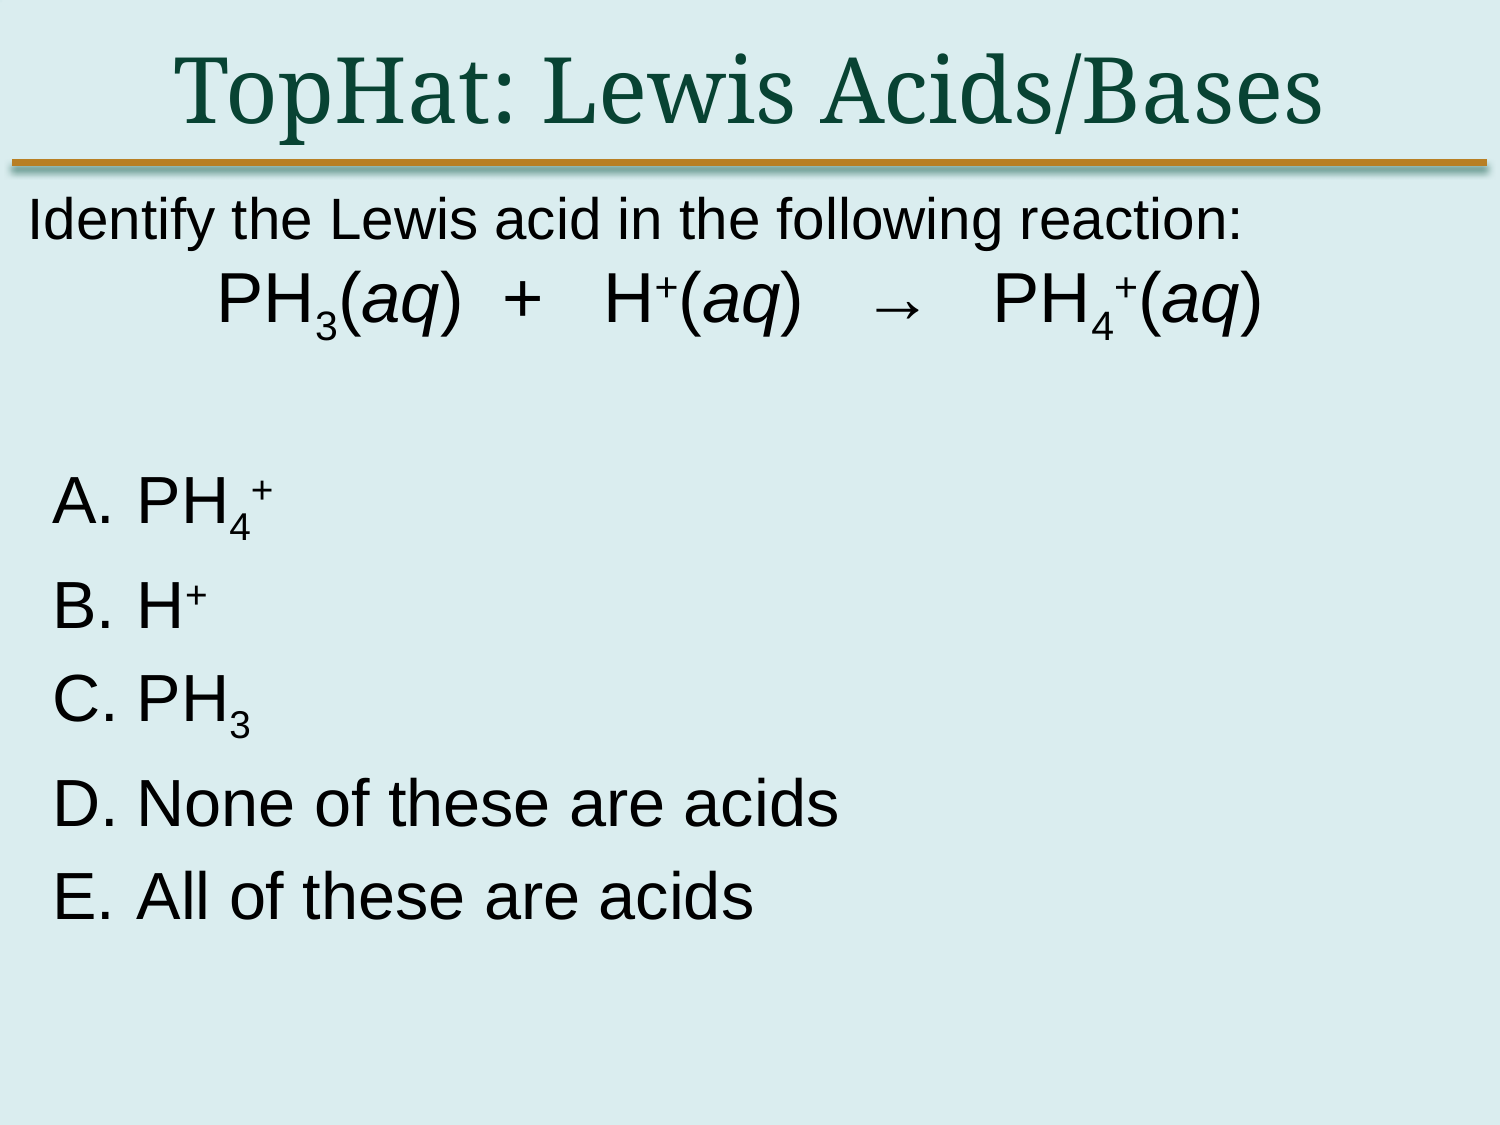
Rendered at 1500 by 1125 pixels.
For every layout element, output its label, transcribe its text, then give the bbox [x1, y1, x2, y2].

list PH4+ H+ PH3 None of these are acids All of these are acids [37, 450, 863, 950]
title Identify the Lewis acid in the following reaction: PH3(aq) + H+(aq) → PH4+(aq) [12, 176, 1492, 413]
text_box TopHat: Lewis Acids/Bases [0, 24, 1500, 175]
